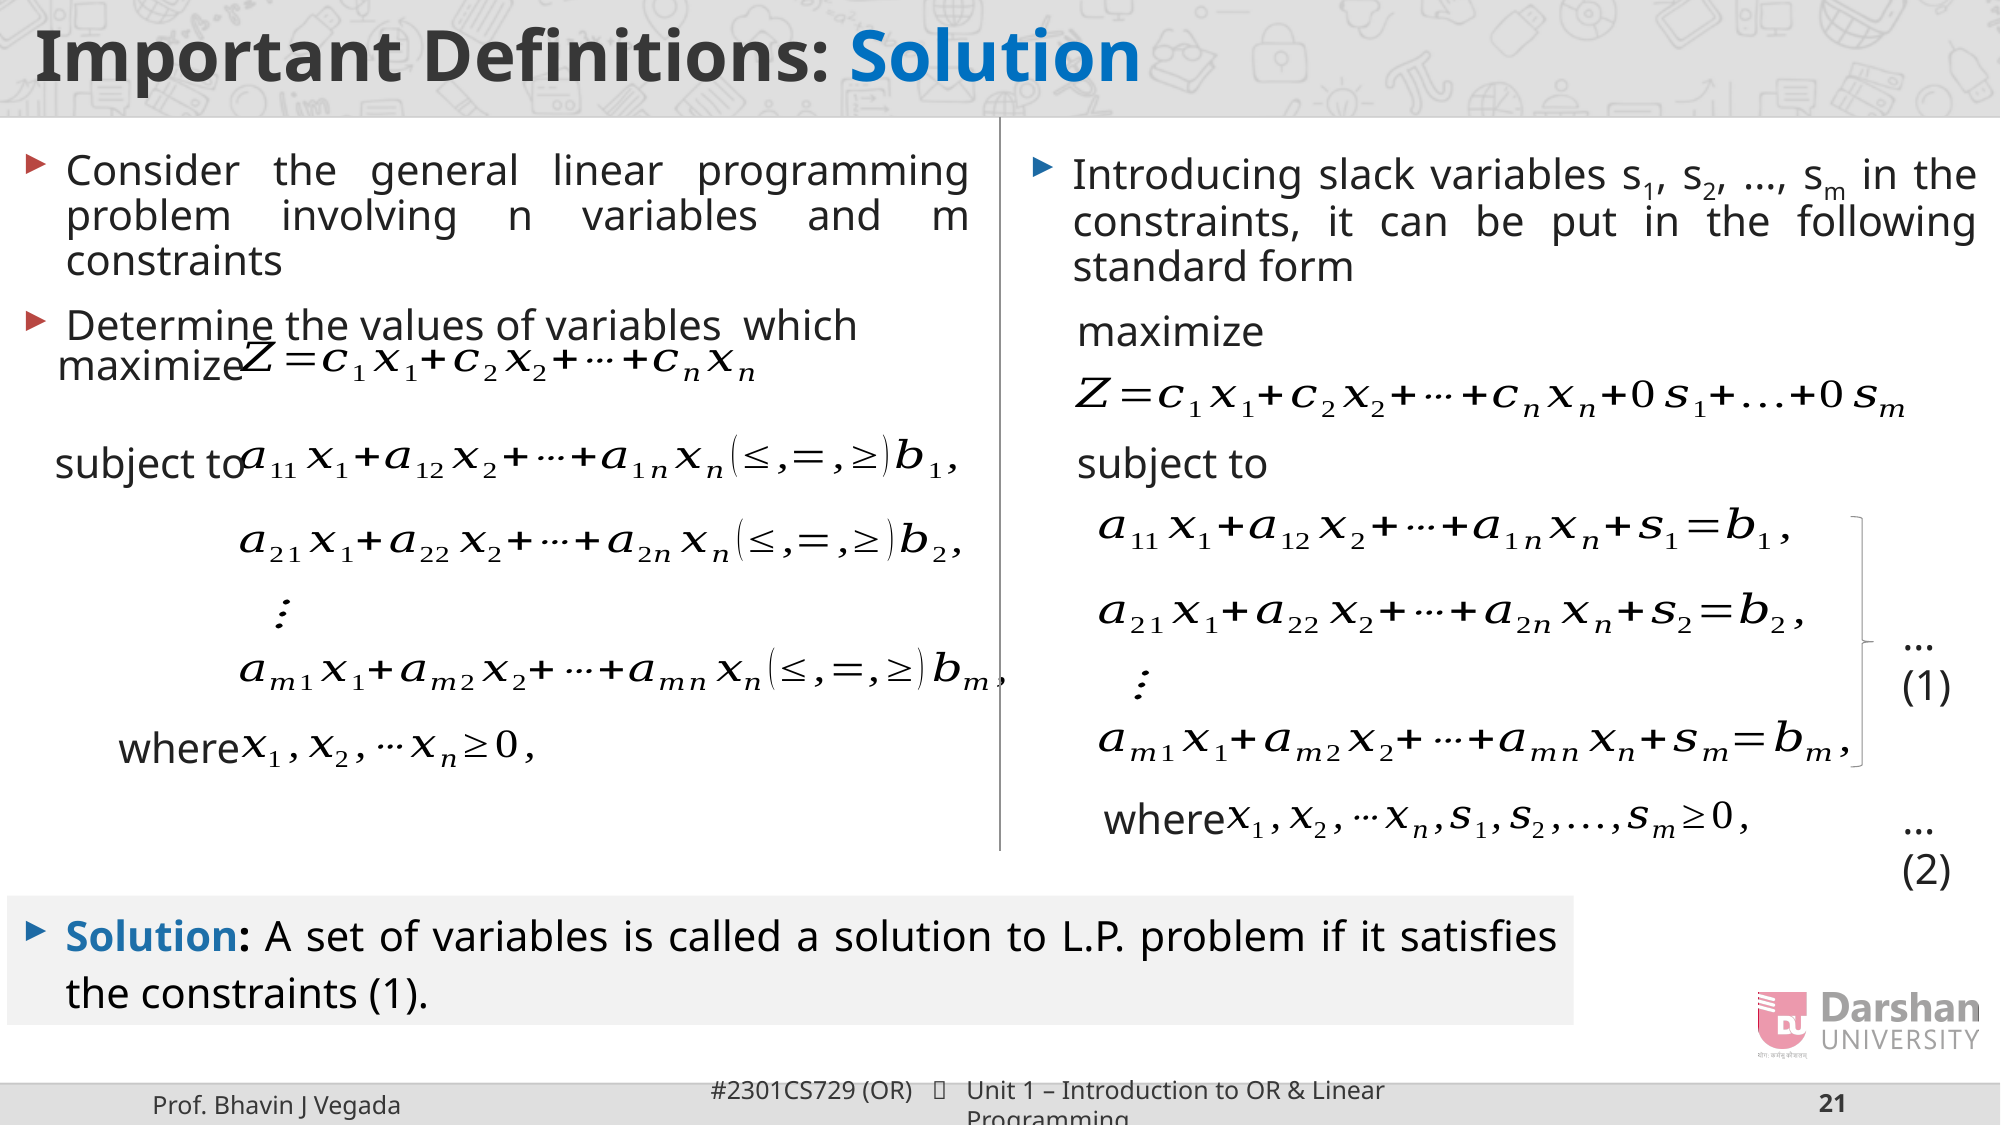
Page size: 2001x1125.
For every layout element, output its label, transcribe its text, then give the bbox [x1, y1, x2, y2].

text_box where [1088, 785, 1268, 851]
text_box subject to [1062, 429, 1343, 495]
table_header Cutting alternatives [1758, 992, 1979, 1059]
text_box subject to [39, 429, 321, 495]
text_box … (1) [1887, 601, 2000, 716]
text_box … (2) [1887, 785, 2000, 901]
text_box where [103, 713, 283, 779]
title Important Definitions: Solution [0, 0, 2000, 117]
text_box Introducing slack variables s1, s2, ..., sm in the constraints, it can be put in the following standard form [1014, 141, 1993, 291]
text_box [1850, 516, 1874, 768]
text_box maximize [1062, 297, 1343, 363]
text_box maximize [42, 330, 323, 396]
